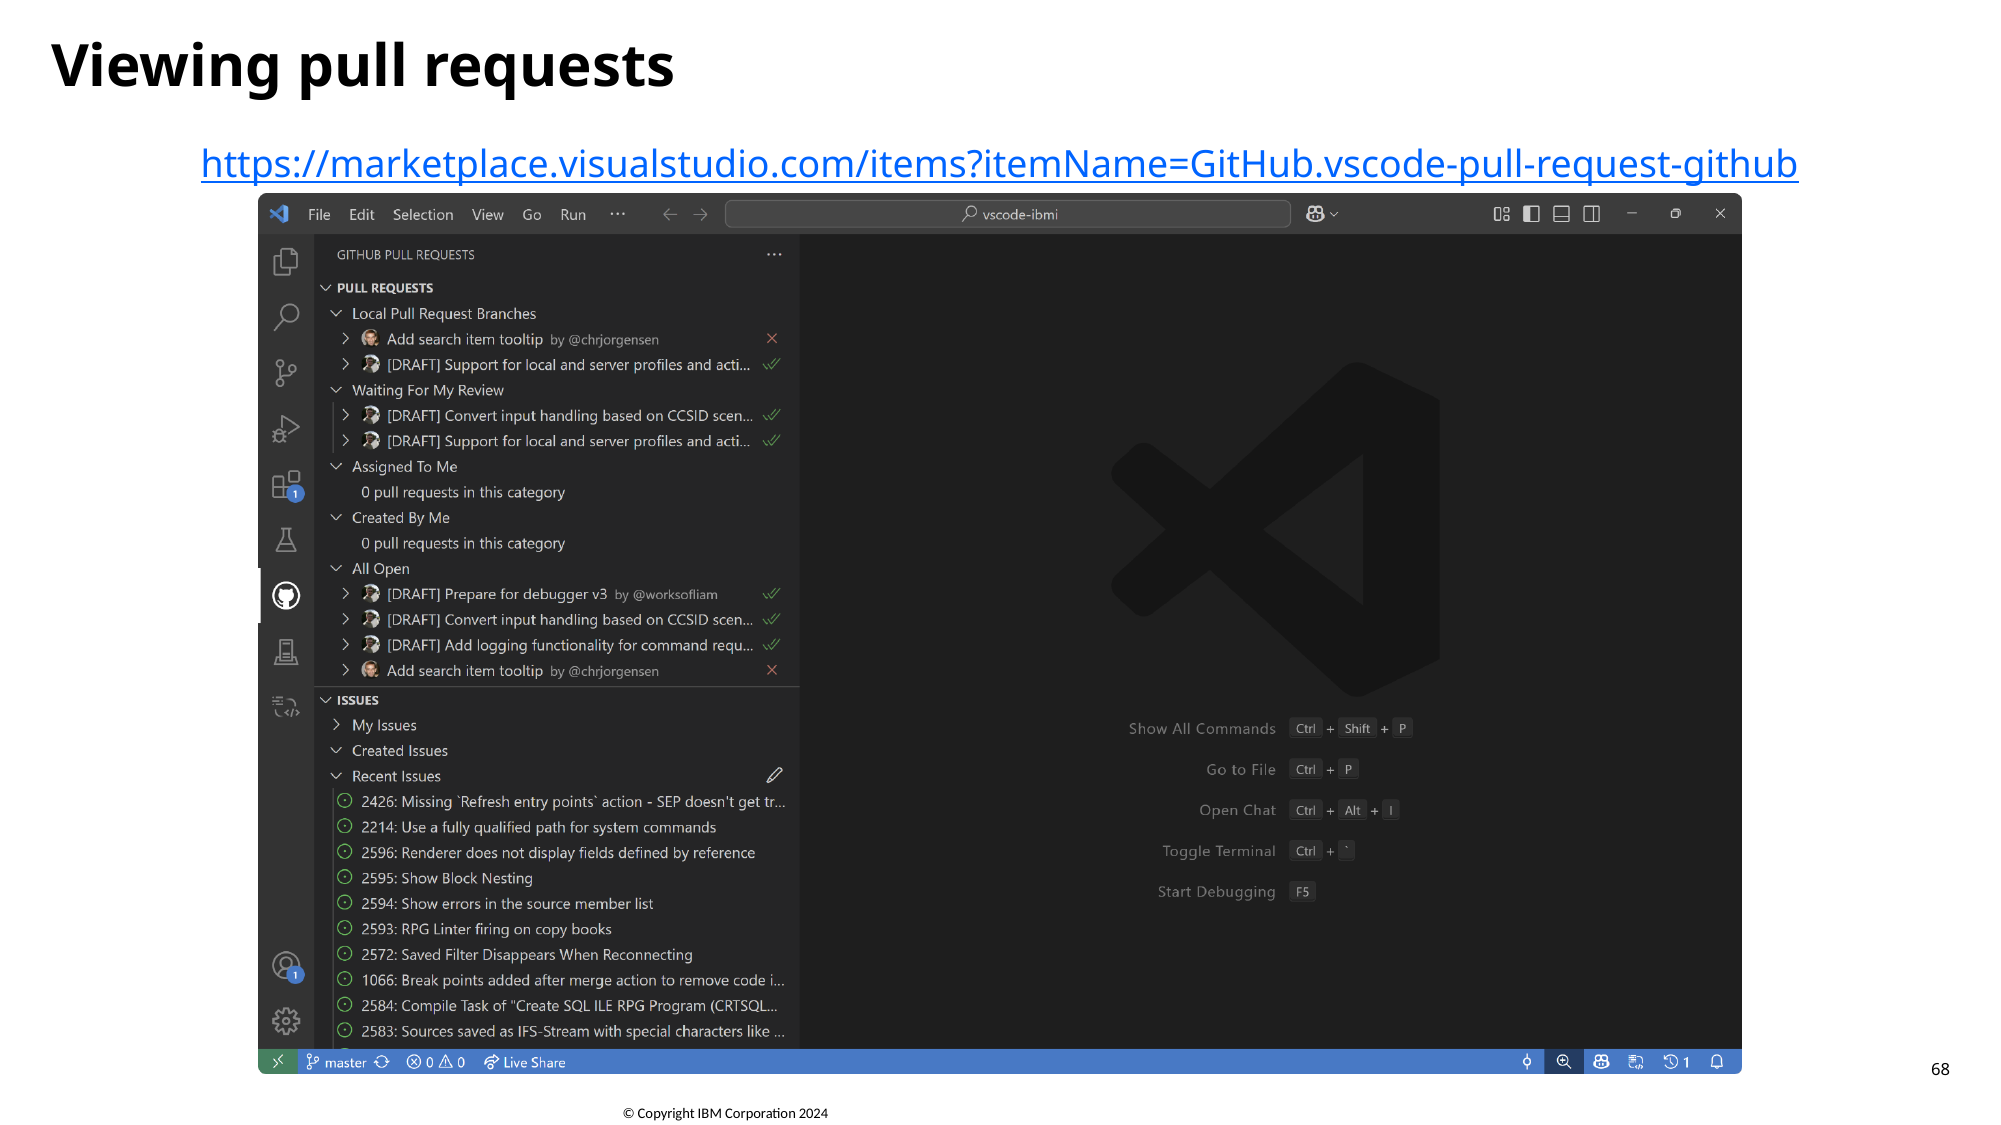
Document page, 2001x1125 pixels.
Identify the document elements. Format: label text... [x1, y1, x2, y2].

title Viewing pull requests [51, 36, 1721, 101]
slide_number 68 [1500, 1055, 1950, 1086]
picture [258, 193, 1742, 1074]
text_box [65, 123, 1769, 1071]
text_box https://marketplace.visualstudio.com/items?itemName=GitHub.vscode-pull-request-github [183, 132, 1817, 199]
